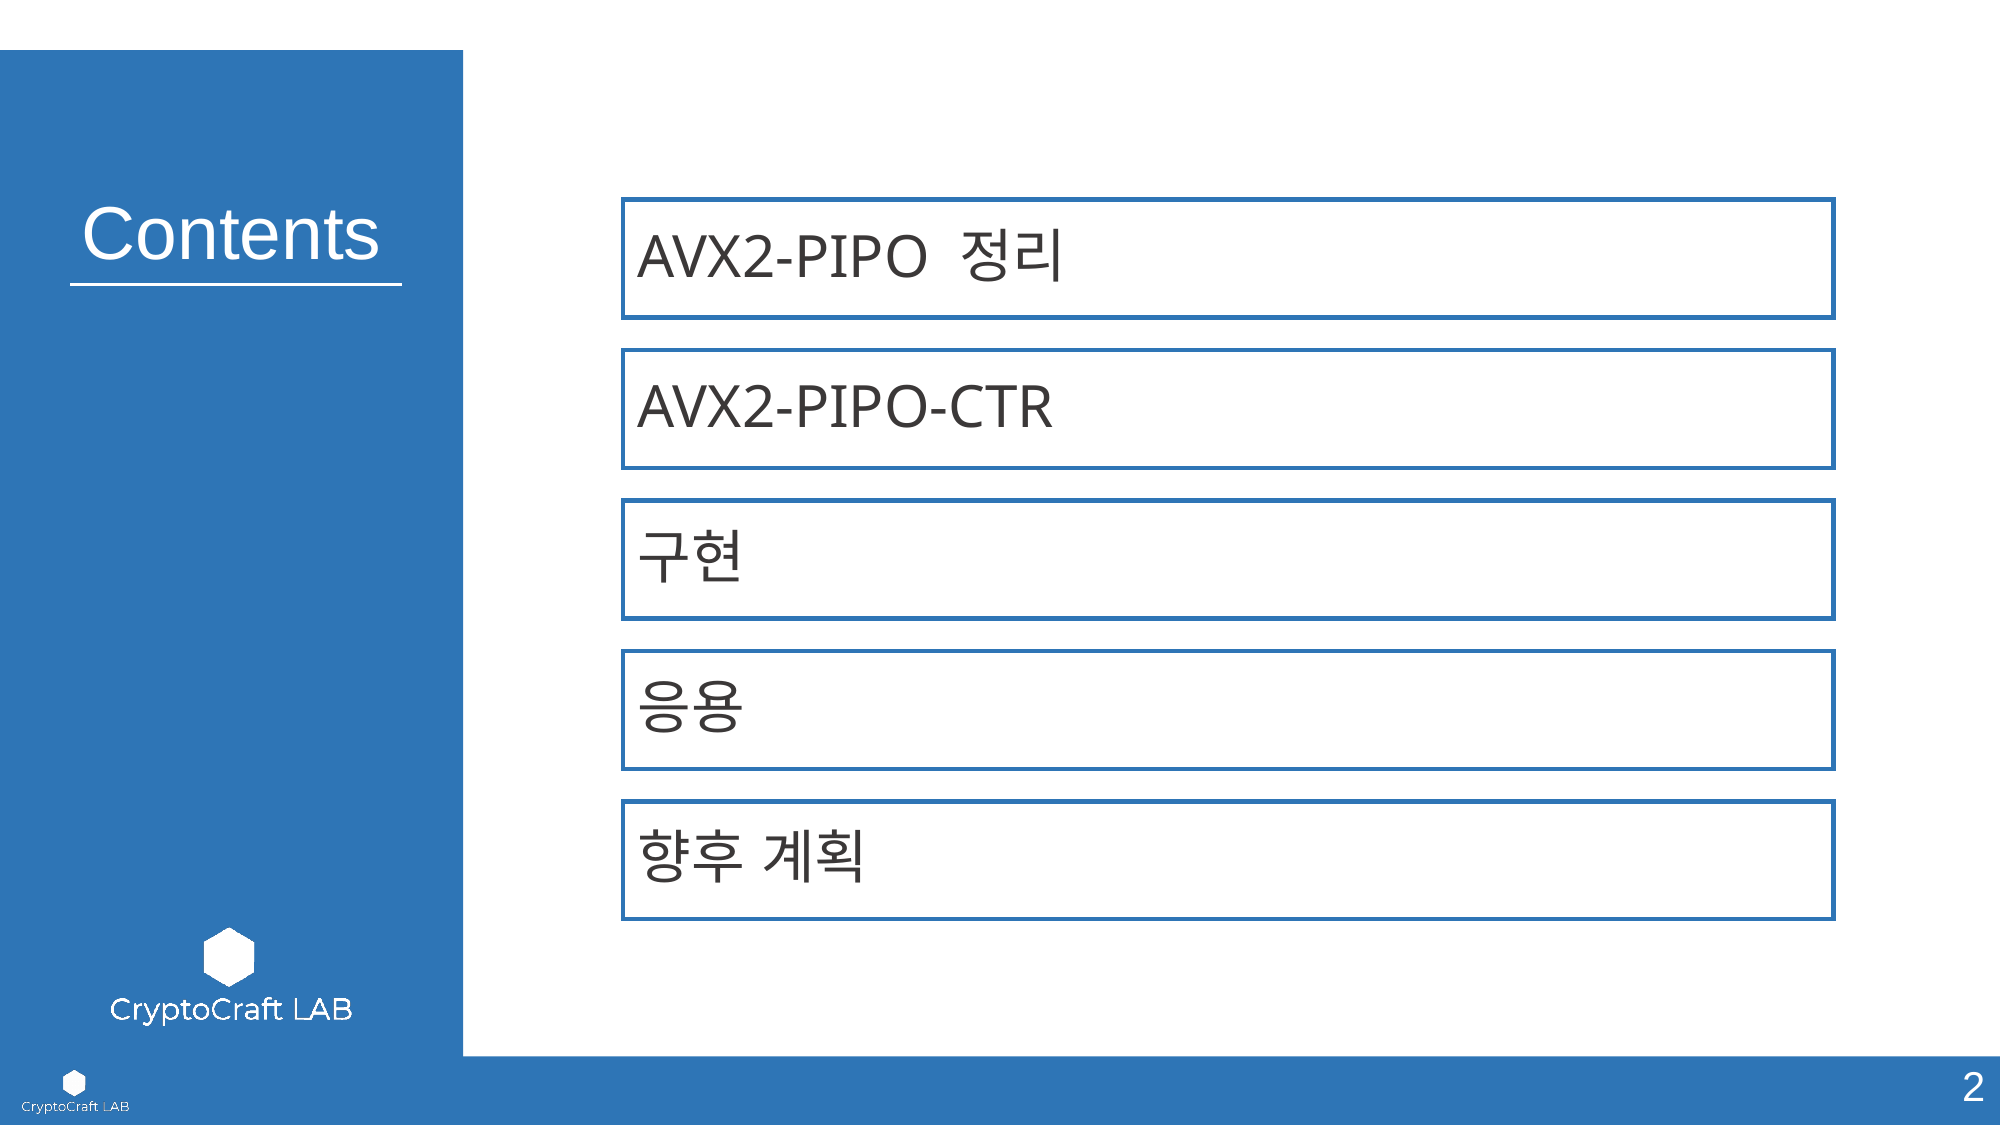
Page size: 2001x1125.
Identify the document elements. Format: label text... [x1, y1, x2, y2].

list 향후 계획 [621, 799, 1836, 921]
list AVX2-PIPO-CTR [621, 348, 1836, 470]
picture [91, 908, 372, 1046]
list 응용 [621, 649, 1836, 771]
list 구현 [621, 498, 1836, 621]
list AVX2-PIPO 정리 [621, 197, 1836, 320]
picture [13, 1066, 138, 1123]
